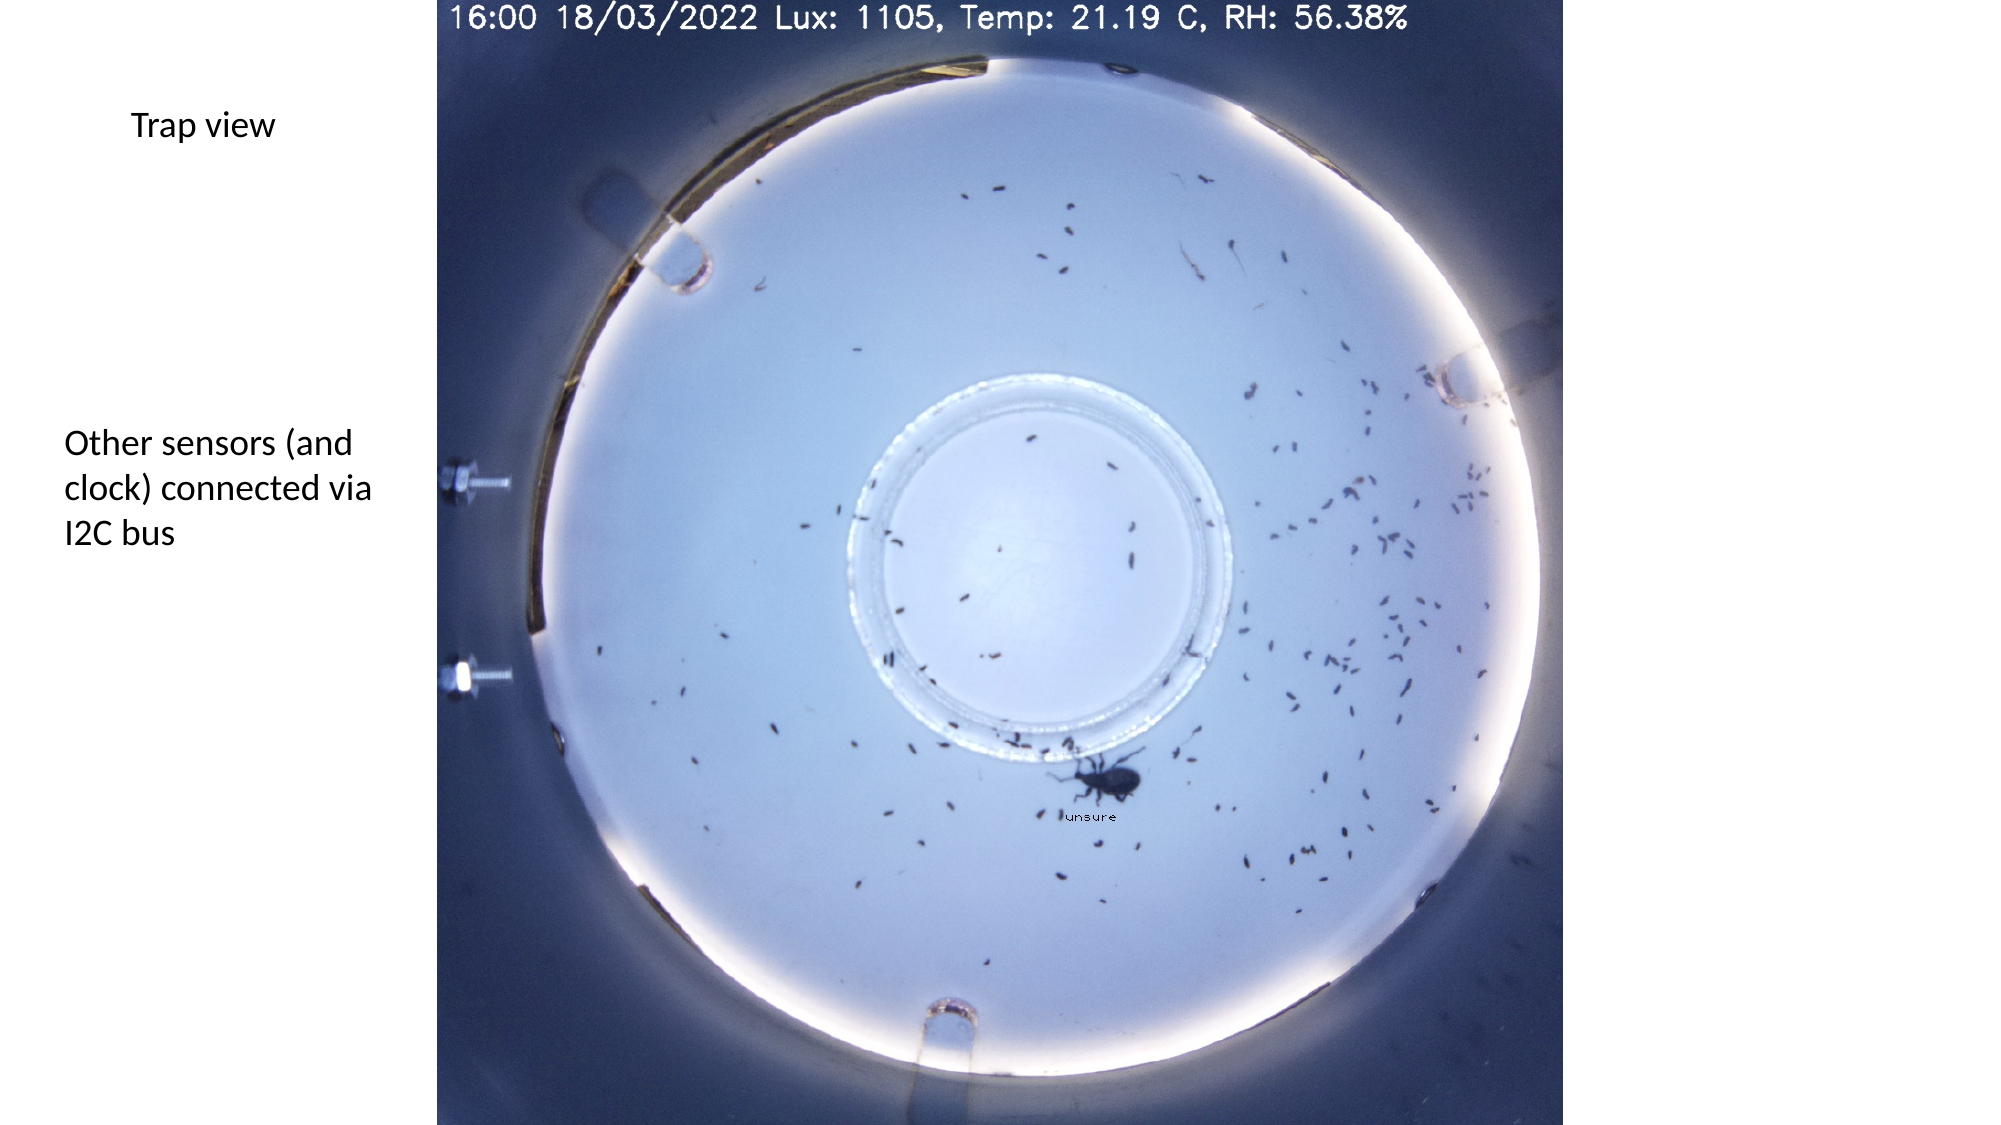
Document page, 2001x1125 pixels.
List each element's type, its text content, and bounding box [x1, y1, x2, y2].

picture [437, 0, 1563, 1125]
text_box Other sensors (and clock) connected via I2C bus [49, 410, 393, 561]
text_box Trap view [116, 92, 437, 153]
